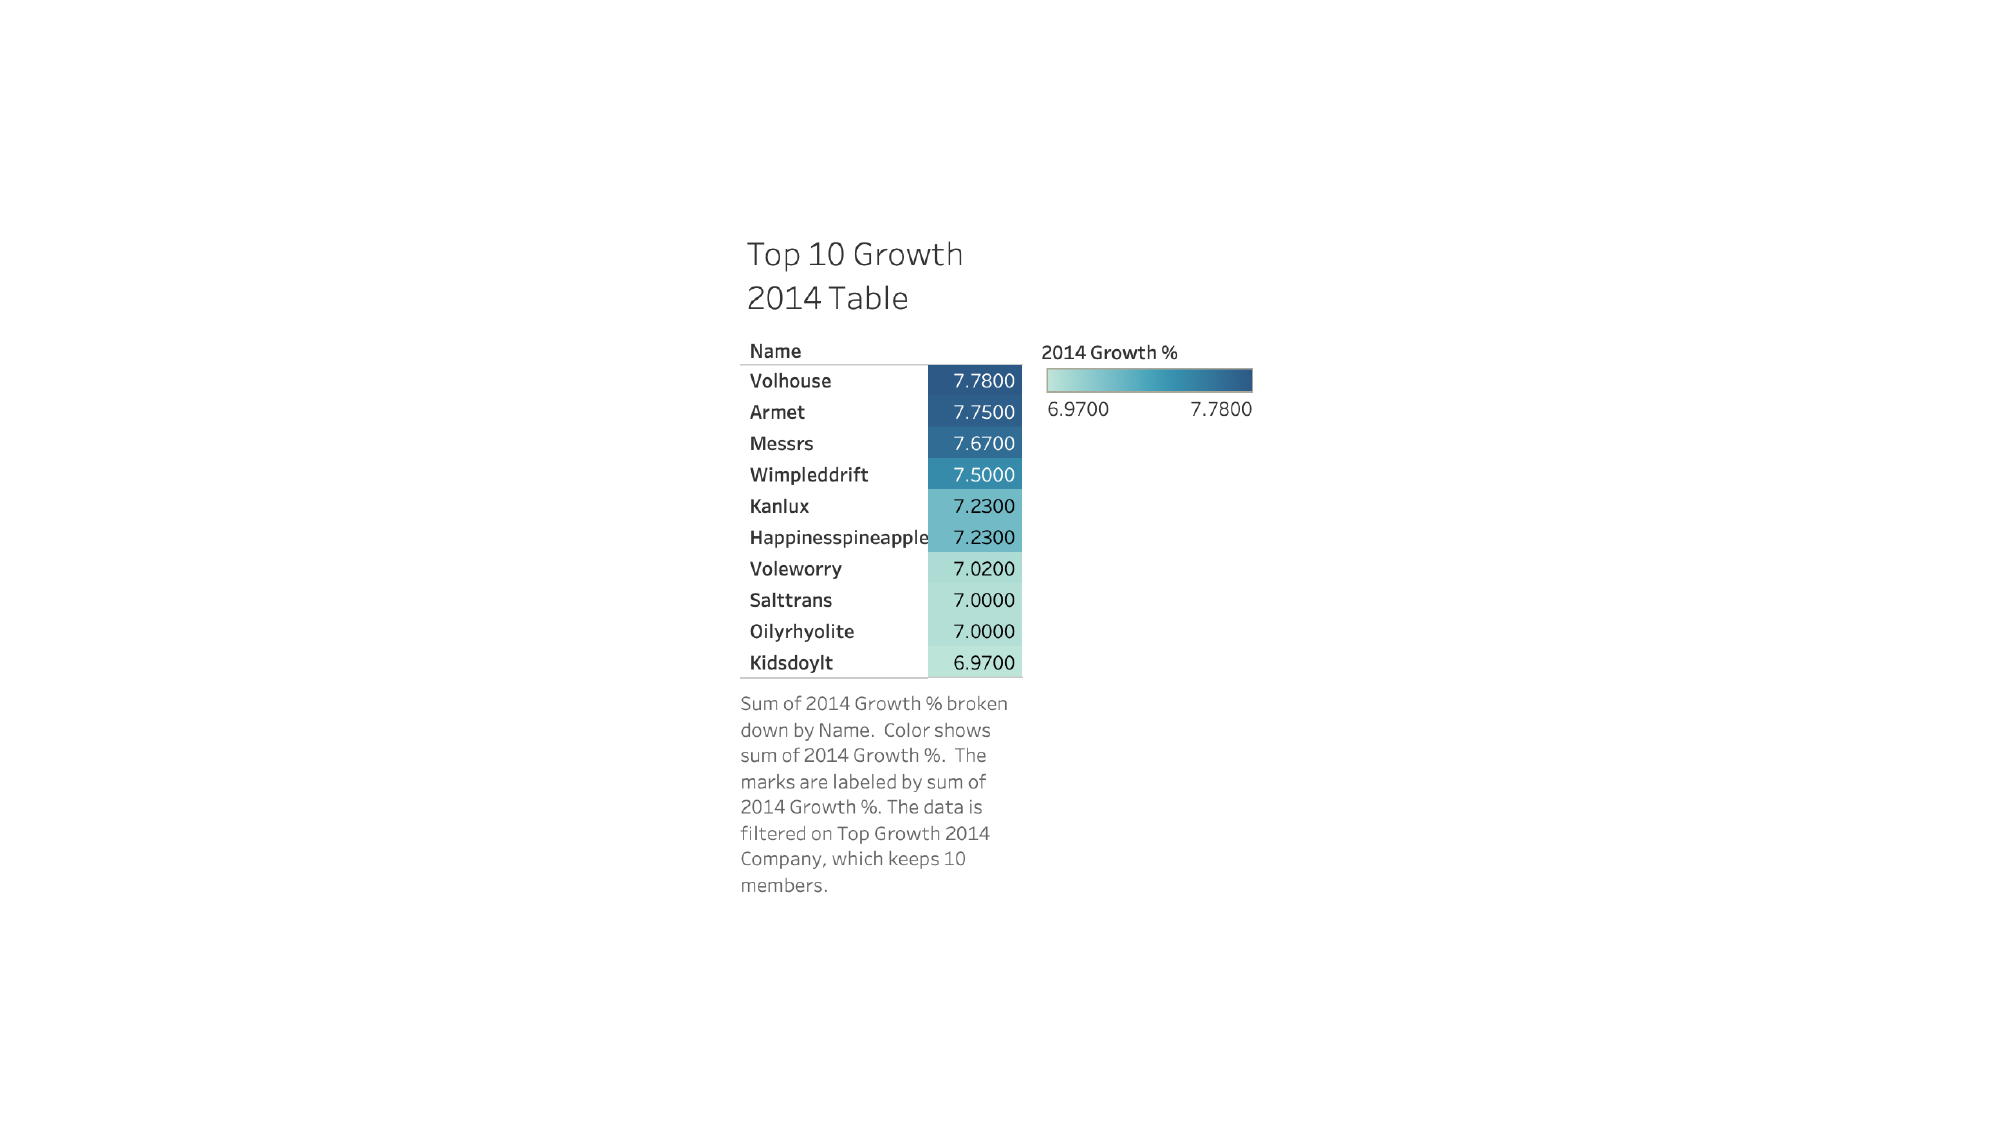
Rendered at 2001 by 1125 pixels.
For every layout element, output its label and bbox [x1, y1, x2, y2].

picture [740, 221, 1260, 904]
